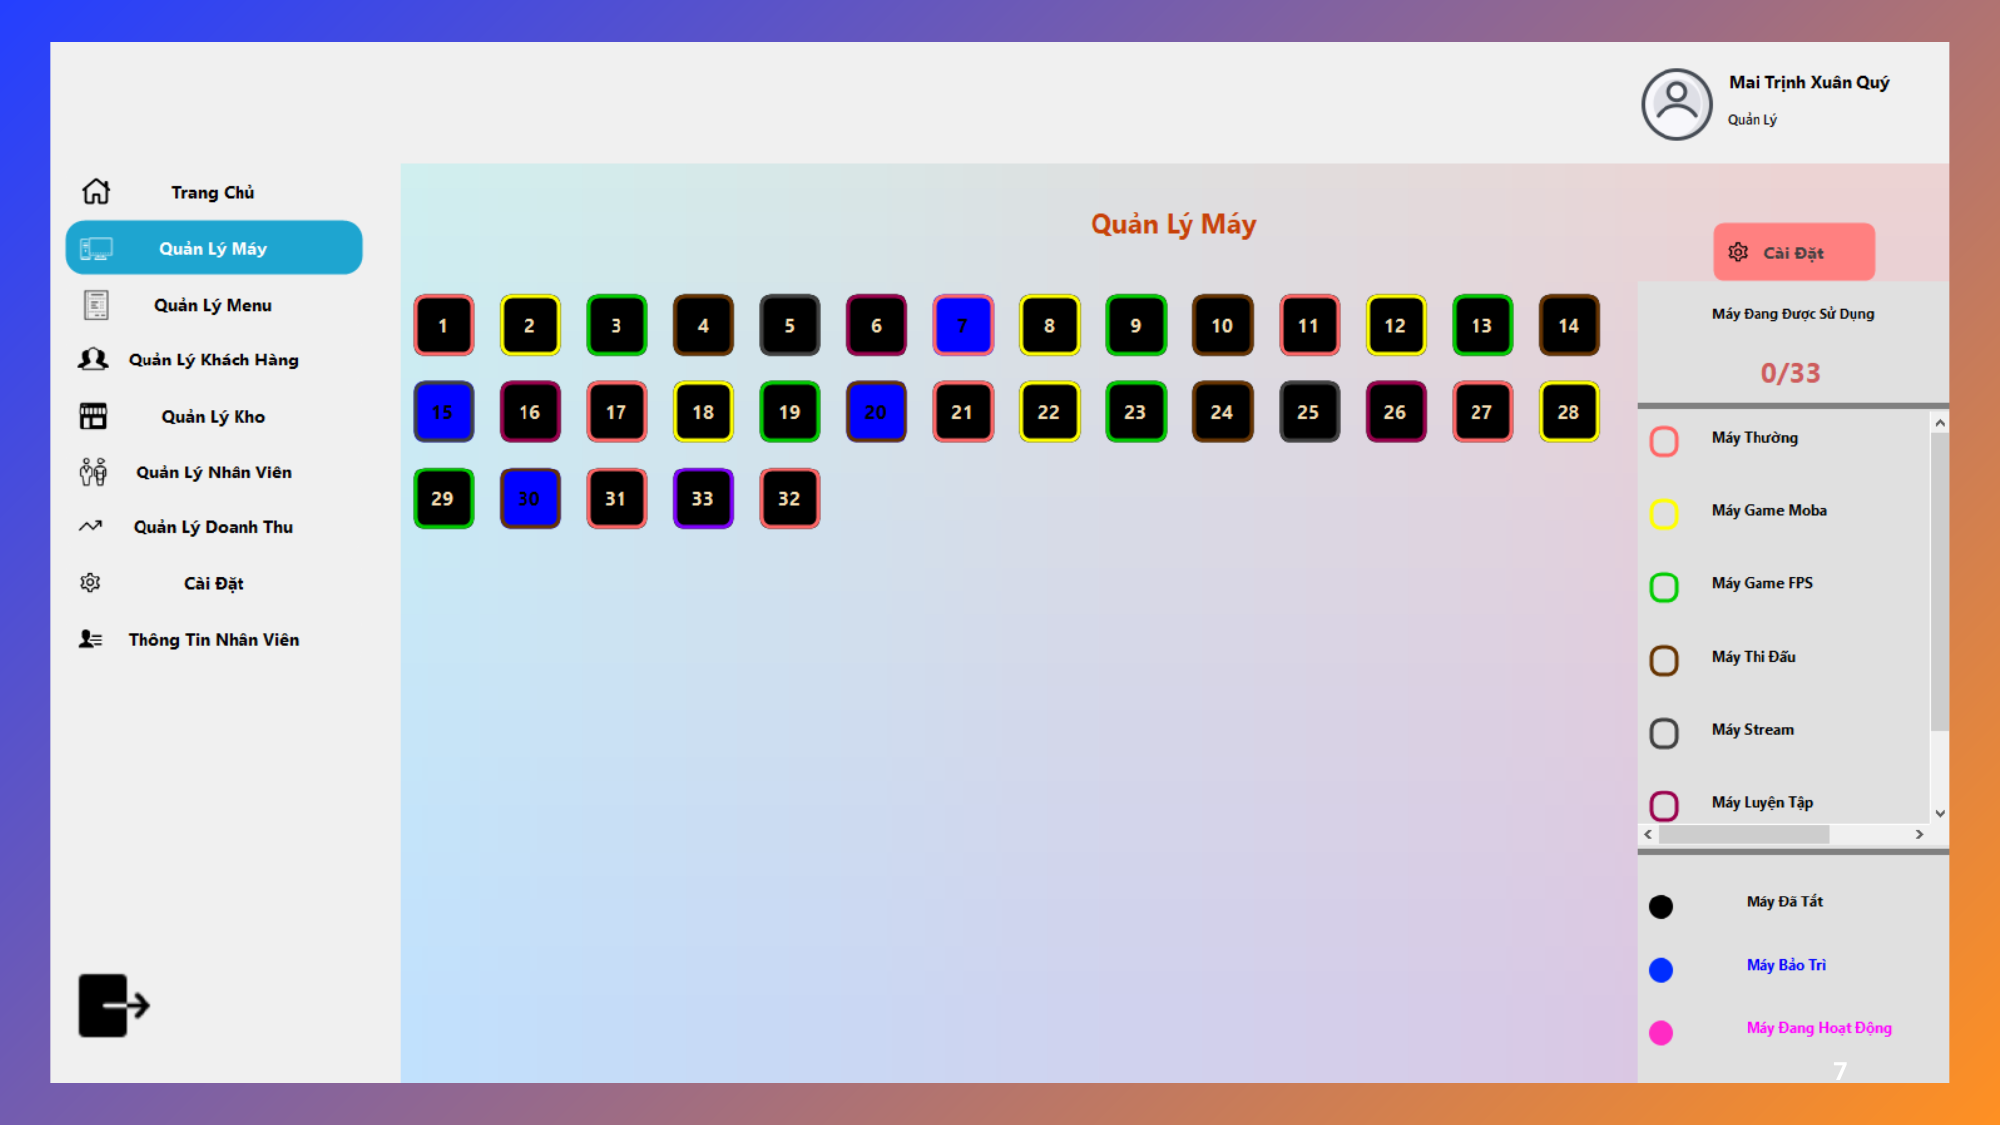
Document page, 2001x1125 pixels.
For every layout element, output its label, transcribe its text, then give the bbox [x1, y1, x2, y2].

text_box [0, 0, 2000, 1125]
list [50, 42, 1950, 1083]
slide_number 7 [1412, 1083, 1863, 1103]
